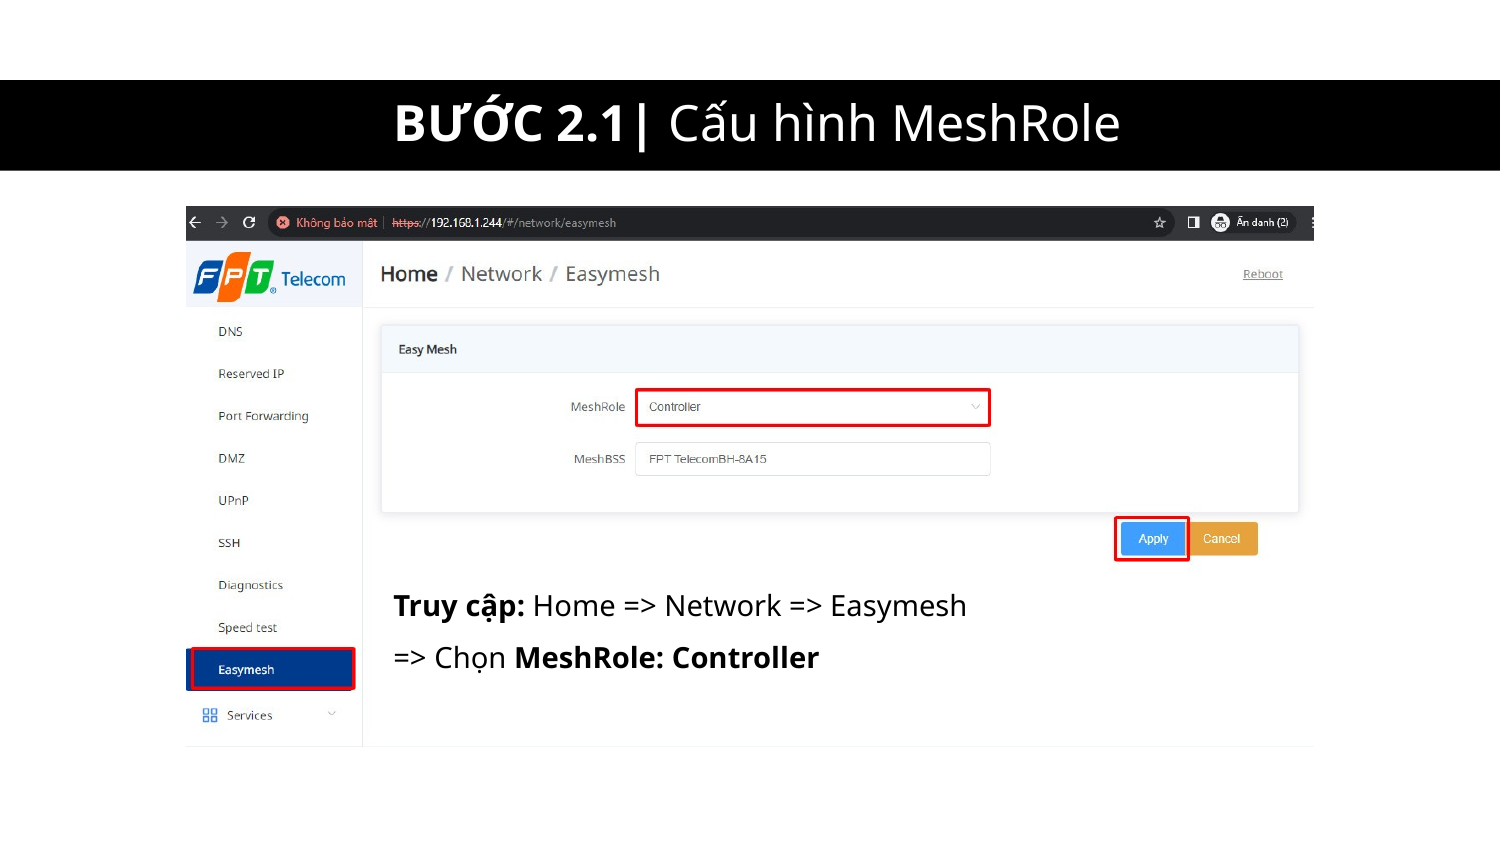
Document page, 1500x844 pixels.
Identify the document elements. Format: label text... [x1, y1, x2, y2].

text_box [0, 79, 1500, 172]
text_box BƯỚC 2.1| Cấu hình MeshRole [68, 79, 1448, 171]
picture [186, 206, 1314, 747]
